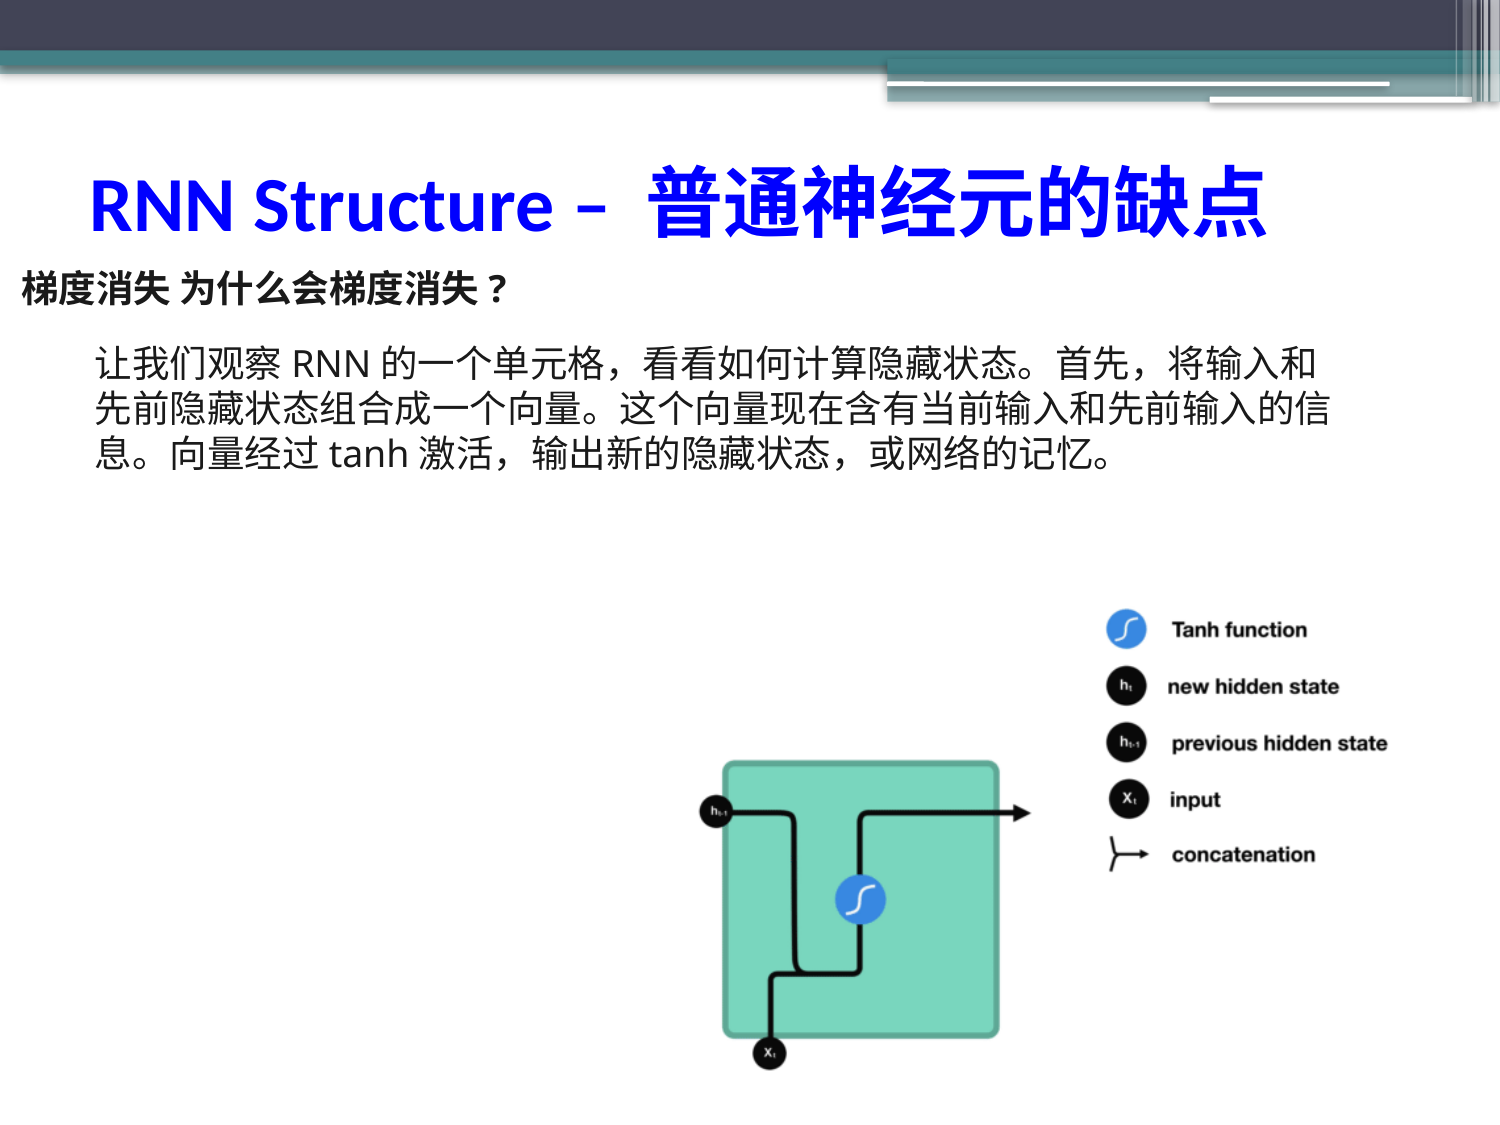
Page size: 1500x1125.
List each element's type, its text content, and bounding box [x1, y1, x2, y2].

title RNN Structure – 普通神经元的缺点 [75, 112, 1425, 288]
picture [224, 589, 1476, 1086]
text_box 梯度消失 为什么会梯度消失? [6, 257, 1082, 317]
text_box 让我们观察RNN的一个单元格，看看如何计算隐藏状态。首先，将输入和先前隐藏状态组合成一个向量。这个向量现在含有当前输入和先前输入的信息。向量经过tanh激活，输出新的隐藏状态，或网络的记忆。 [80, 332, 1350, 483]
